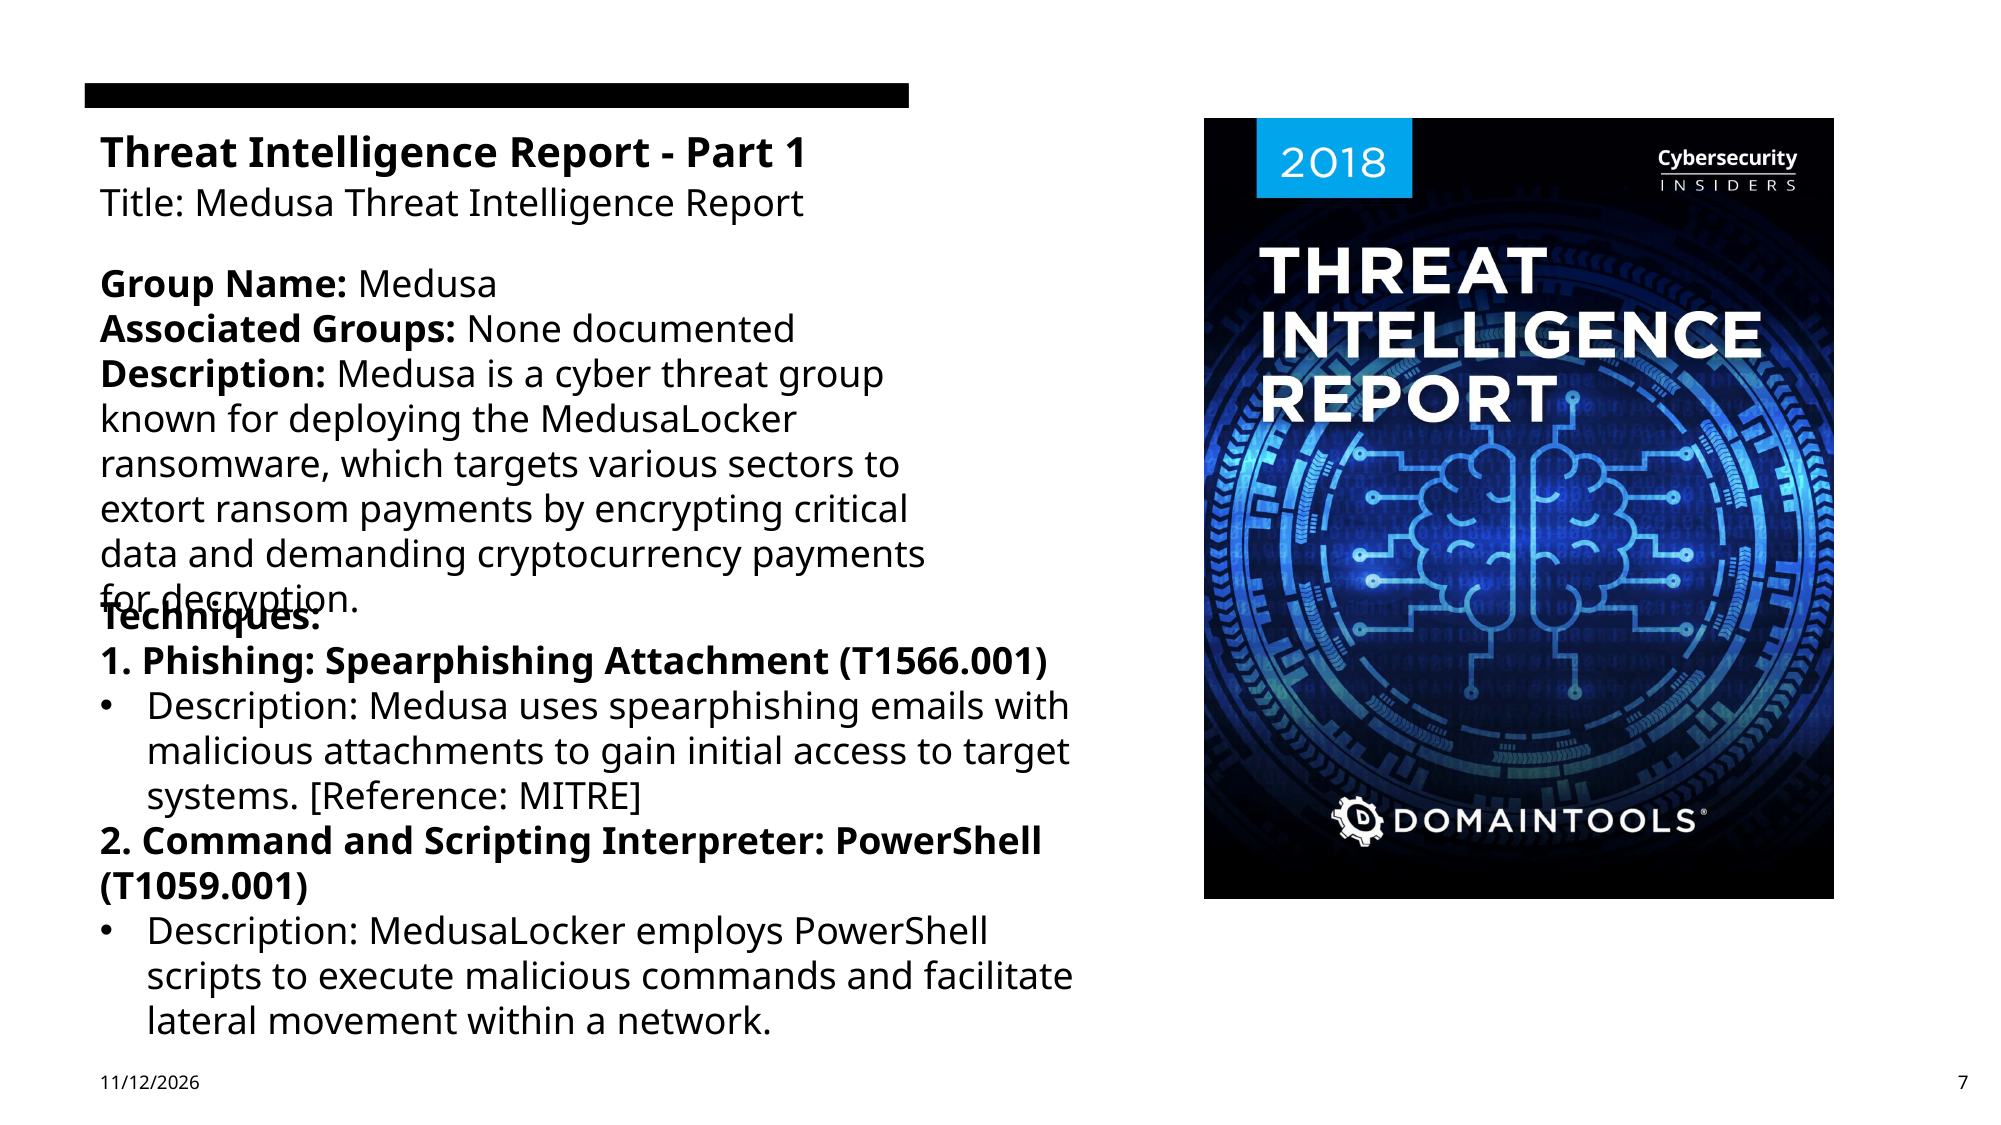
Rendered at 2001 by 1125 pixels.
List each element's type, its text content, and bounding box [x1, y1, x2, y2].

text_box Title: Medusa Threat Intelligence Report [84, 171, 854, 232]
slide_number 7 [1879, 1053, 1984, 1114]
title Threat Intelligence Report - Part 1 [84, 118, 1060, 200]
text_box Techniques: 1. Phishing: Spearphishing Attachment (T1566.001) Description: Medusa uses spearphishing emails with malicious attachments to gain initial access to target systems. [Reference: MITRE] 2. Command and Scripting Interpreter: PowerShell (T1059.001) Description: MedusaLocker employs PowerShell scripts to execute malicious commands and facilitate lateral movement within a network. [84, 584, 1093, 1050]
text_box Group Name: Medusa Associated Groups: None documented Description: Medusa is a cyber threat group known for deploying the MedusaLocker ransomware, which targets various sectors to extort ransom payments by encrypting critical data and demanding cryptocurrency payments for decryption. [84, 252, 1000, 584]
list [1204, 118, 1834, 899]
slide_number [84, 1053, 535, 1114]
